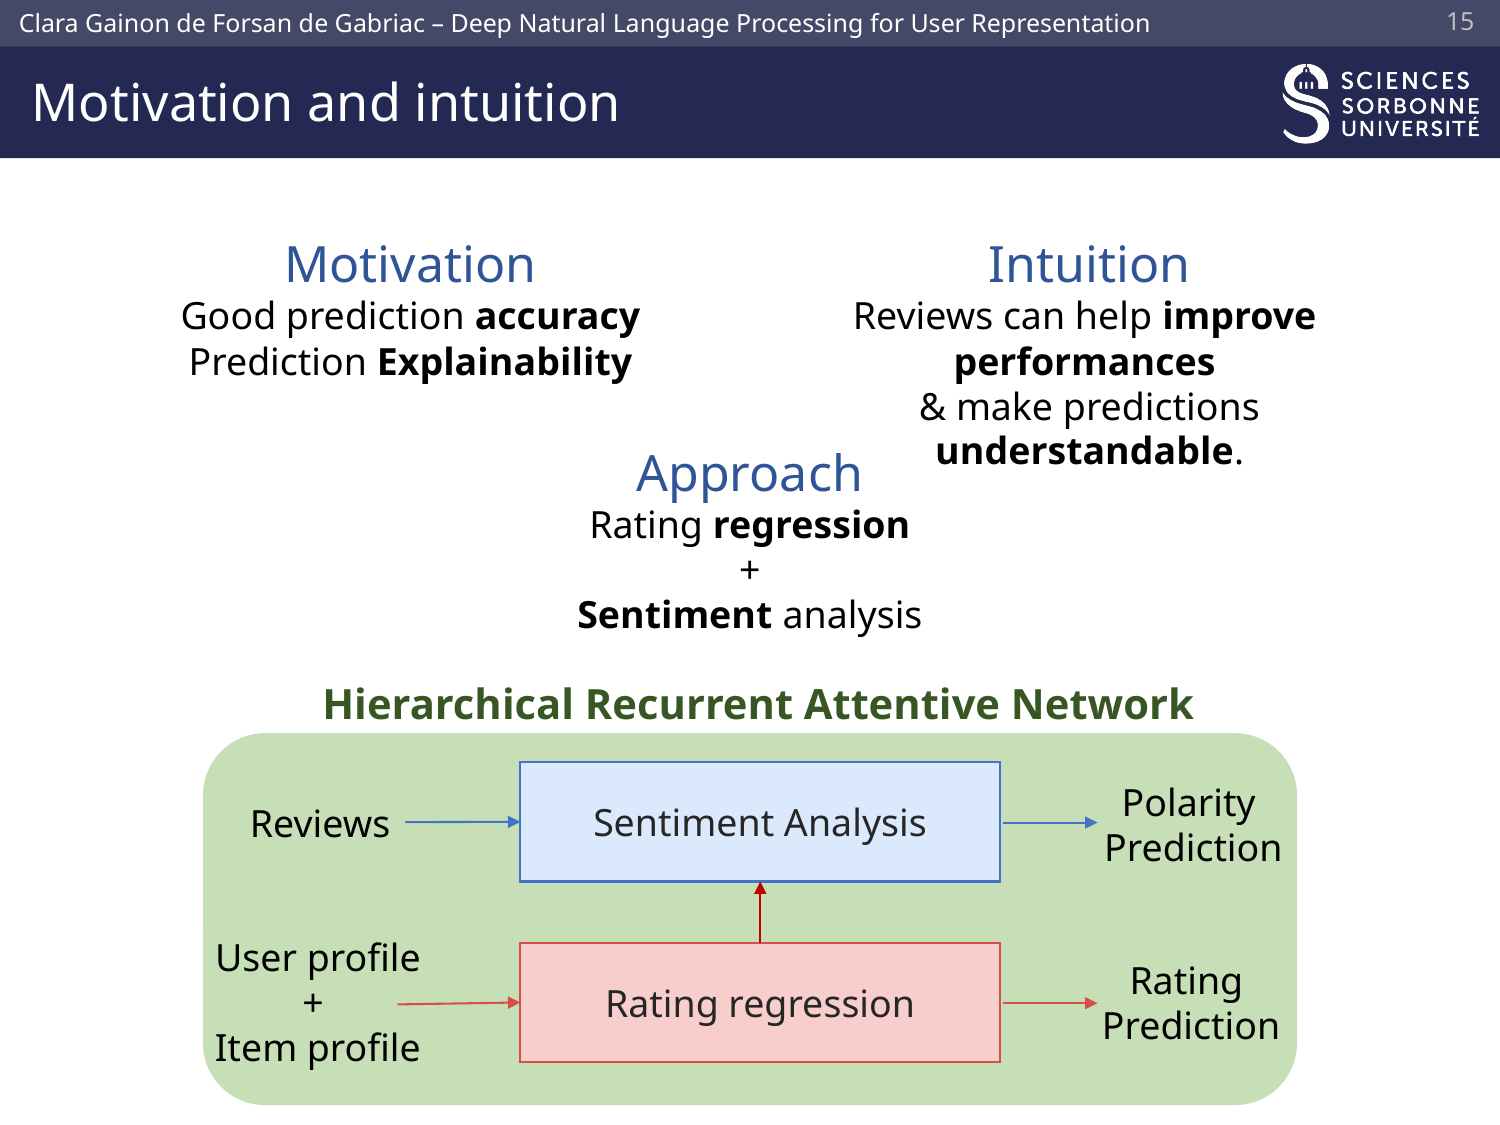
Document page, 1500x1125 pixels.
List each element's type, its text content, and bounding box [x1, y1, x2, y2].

text_box [213, 1079, 1287, 1107]
title Motivation and intuition [16, 48, 1266, 161]
text_box [201, 732, 1299, 1078]
text_box Approach Rating regression + Sentiment analysis [79, 433, 1421, 644]
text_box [212, 762, 1288, 1079]
text_box Intuition Reviews can help improve performances & make predictions understandable. [750, 225, 1430, 480]
slide_number 14 [1411, 0, 1490, 54]
text_box Motivation Good prediction accuracy Prediction Explainability [70, 225, 750, 390]
text_box Hierarchical Recurrent Attentive Network [259, 670, 1258, 736]
